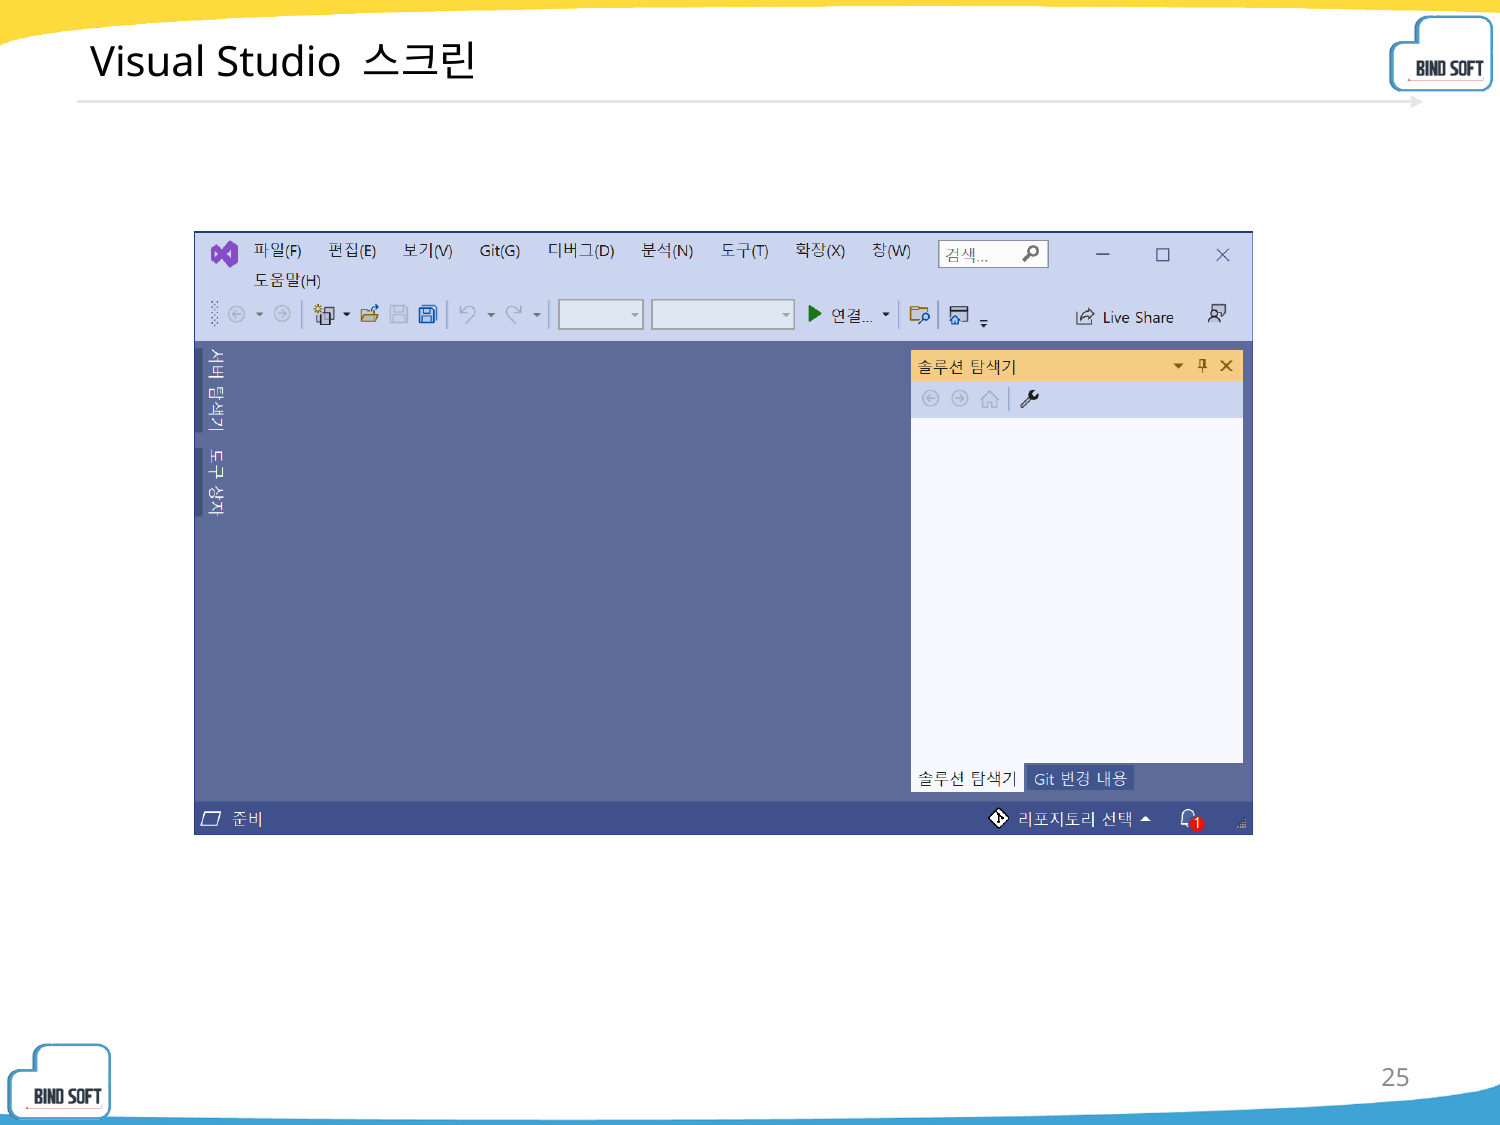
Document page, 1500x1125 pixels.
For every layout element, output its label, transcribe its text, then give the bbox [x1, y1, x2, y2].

slide_number 25 [1074, 1054, 1425, 1103]
picture [194, 231, 1254, 835]
picture [0, 0, 1500, 96]
picture [0, 1003, 1500, 1125]
title Visual Studio 스크린 [75, 11, 1425, 108]
